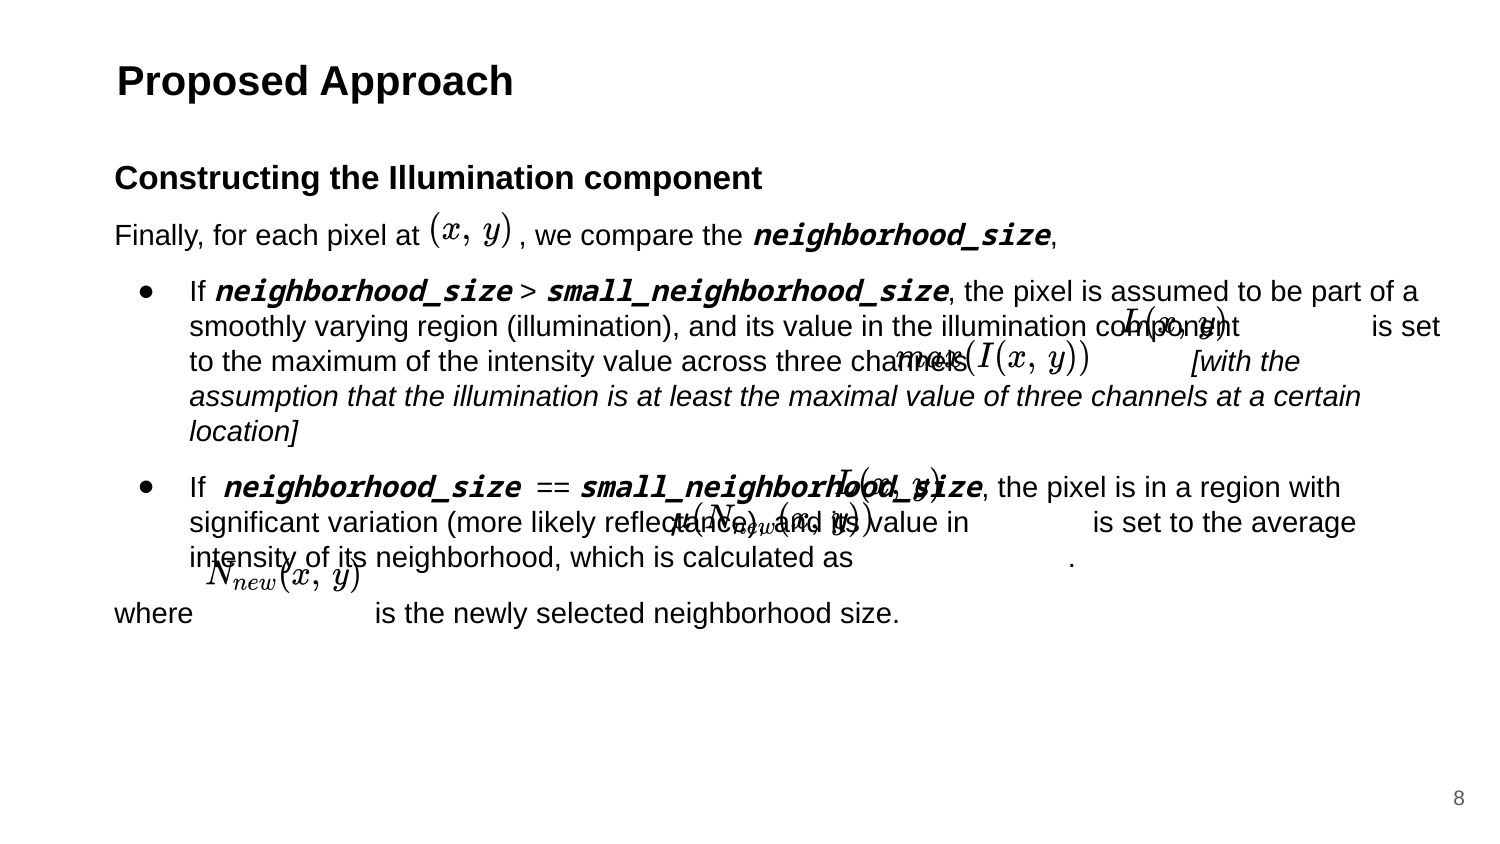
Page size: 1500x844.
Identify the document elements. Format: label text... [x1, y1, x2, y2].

picture [1120, 306, 1225, 342]
slide_number ‹#› [1389, 764, 1480, 830]
picture [431, 212, 510, 248]
text_box Constructing the Illumination component Finally, for each pixel at , we compare the neighborhood_size, If neighborhood_size > small_neighborhood_size, the pixel is assumed to be part of a smoothly varying region (illumination), and its value in the illumination component is set to the maximum of the intensity value across three channels [with the assumption that the illumination is at least the maximal value of three channels at a certain location] If neighborhood_size == small_neighborhood_size, the pixel is in a region with significant variation (more likely reflectance), and its value in is set to the average intensity of its neighborhood, which is calculated as . where is the newly selected neighborhood size. ​ [99, 140, 1460, 844]
picture [671, 467, 939, 537]
picture [206, 558, 359, 594]
title Proposed Approach [101, 38, 1482, 105]
picture [895, 340, 1089, 376]
